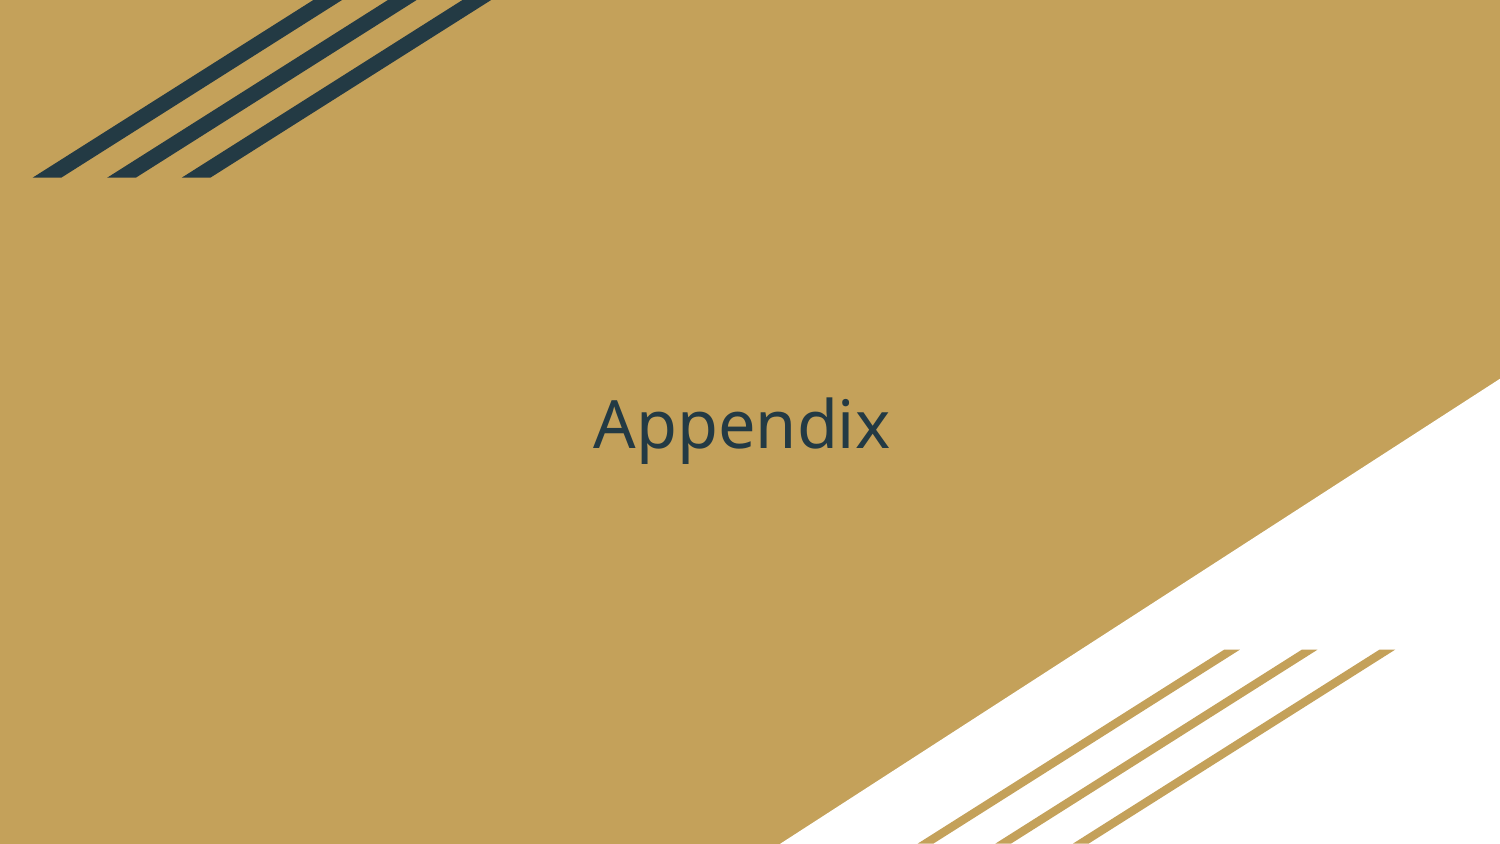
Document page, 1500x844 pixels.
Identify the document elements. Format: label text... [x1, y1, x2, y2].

title Appendix [309, 286, 1192, 557]
